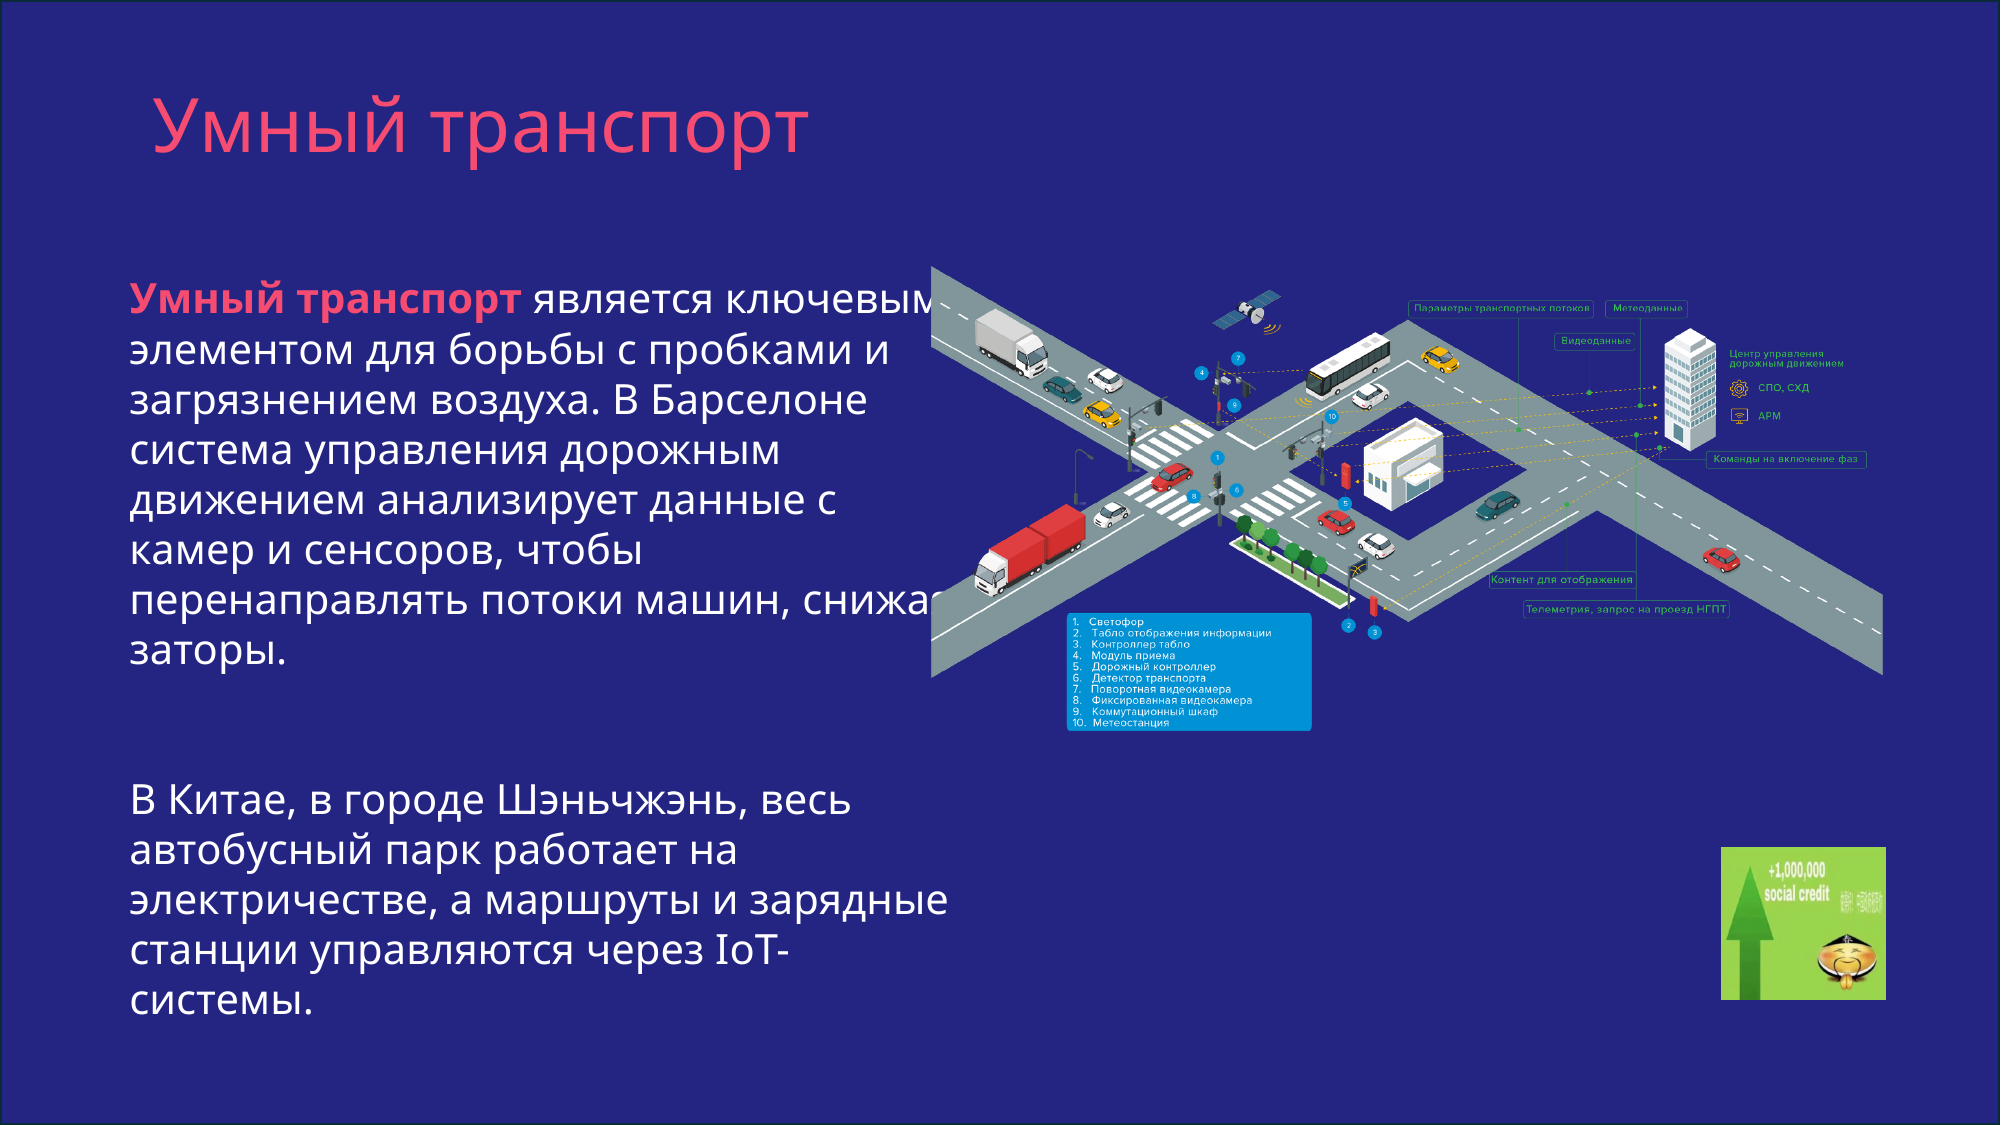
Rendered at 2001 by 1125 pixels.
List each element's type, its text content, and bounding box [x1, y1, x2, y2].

text_box Умный транспорт [138, 69, 860, 220]
picture [927, 264, 1886, 732]
text_box Умный транспорт является ключевым элементом для борьбы с пробками и загрязнением воздуха. В Барселоне система управления дорожным движением анализирует данные с камер и сенсоров, чтобы перенаправлять потоки машин, снижая заторы. В Китае, в городе Шэньчжэнь, весь автобусный парк работает на электричестве, а маршруты и зарядные станции управляются через IoT-системы. [114, 264, 973, 1030]
text_box [0, 0, 2000, 1125]
picture [1721, 847, 1886, 1000]
